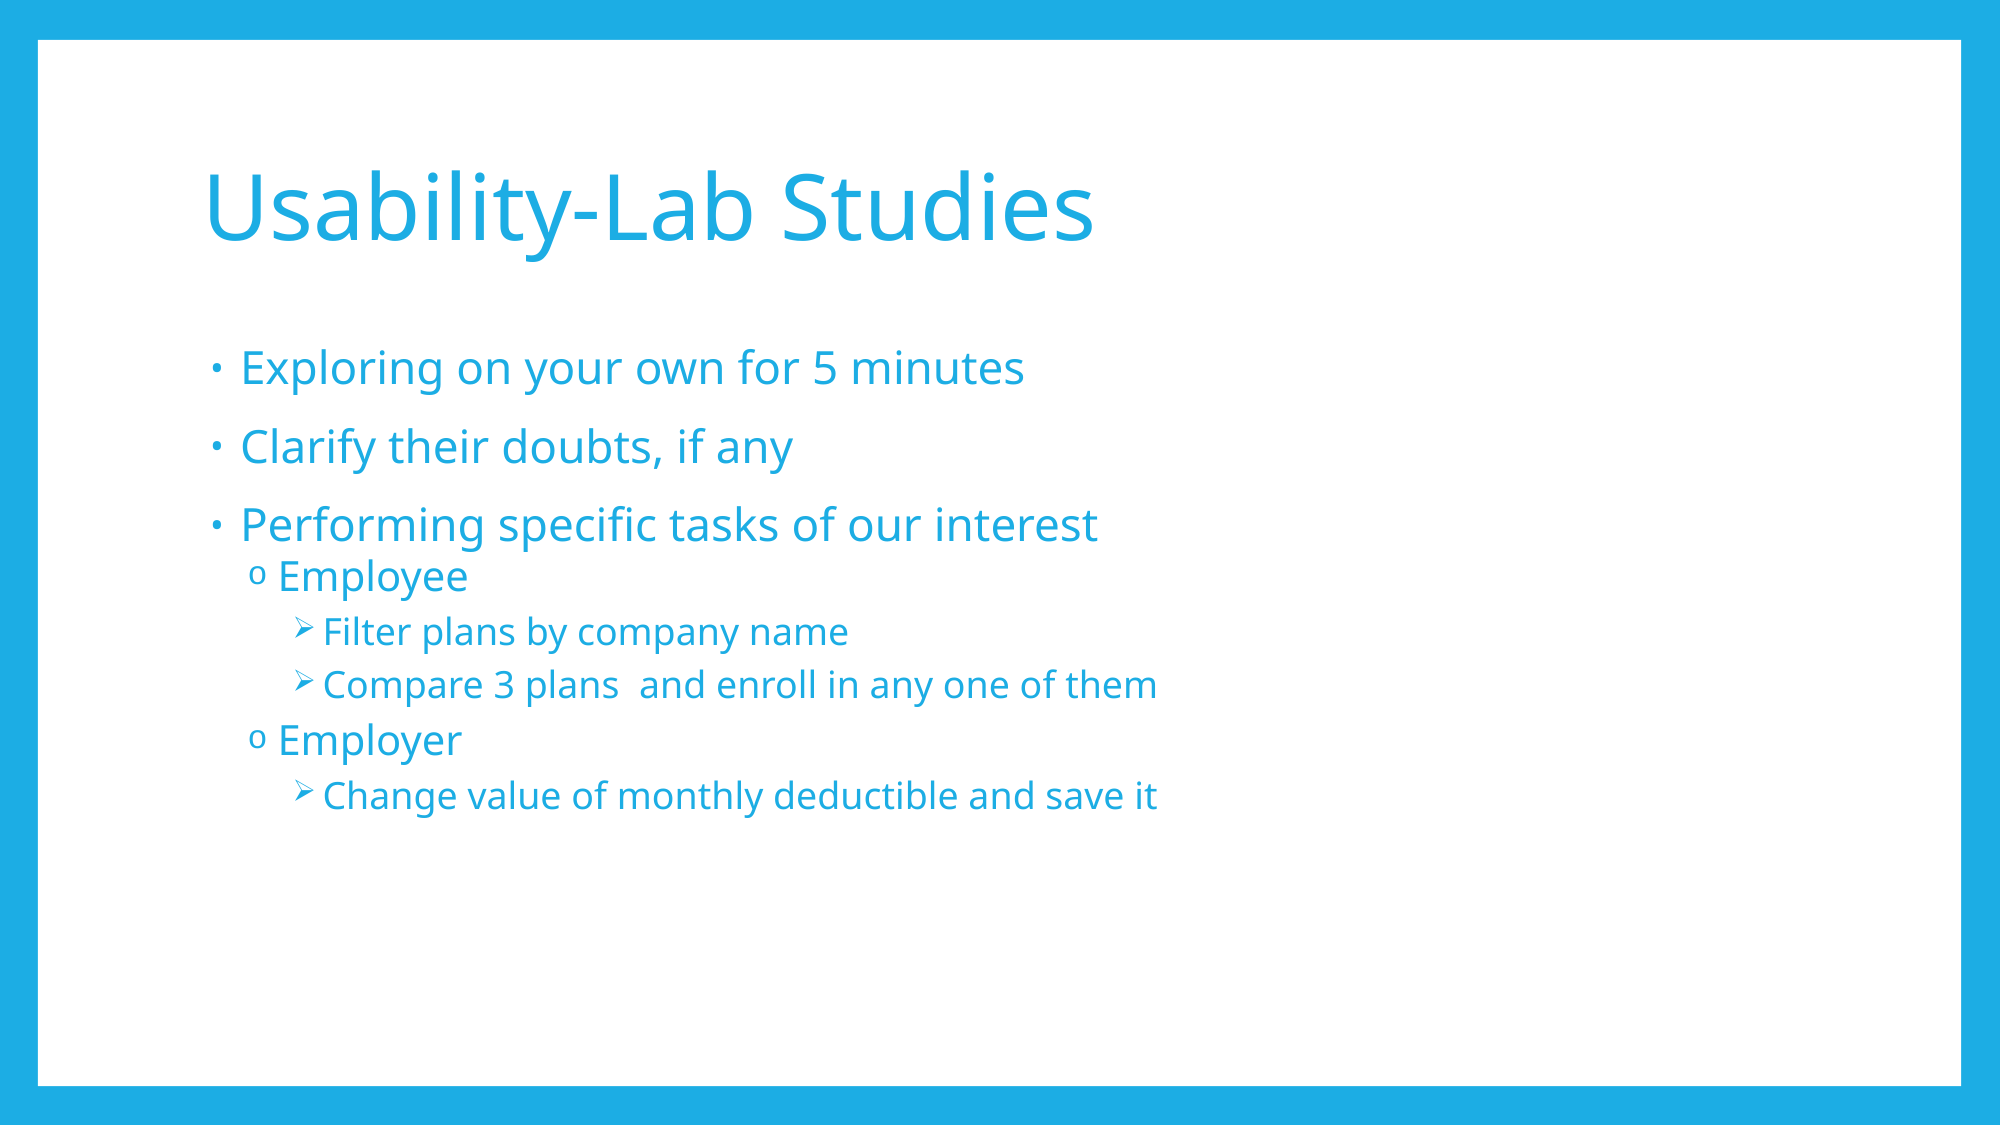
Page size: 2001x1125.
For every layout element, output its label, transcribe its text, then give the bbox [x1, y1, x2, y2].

title Usability-Lab Studies [187, 99, 1808, 323]
list Exploring on your own for 5 minutes Clarify their doubts, if any Performing specific tasks of our interest Employee Filter plans by company name Compare 3 plans and enroll in any one of them Employer Change value of monthly deductible and save it [187, 337, 1808, 1000]
